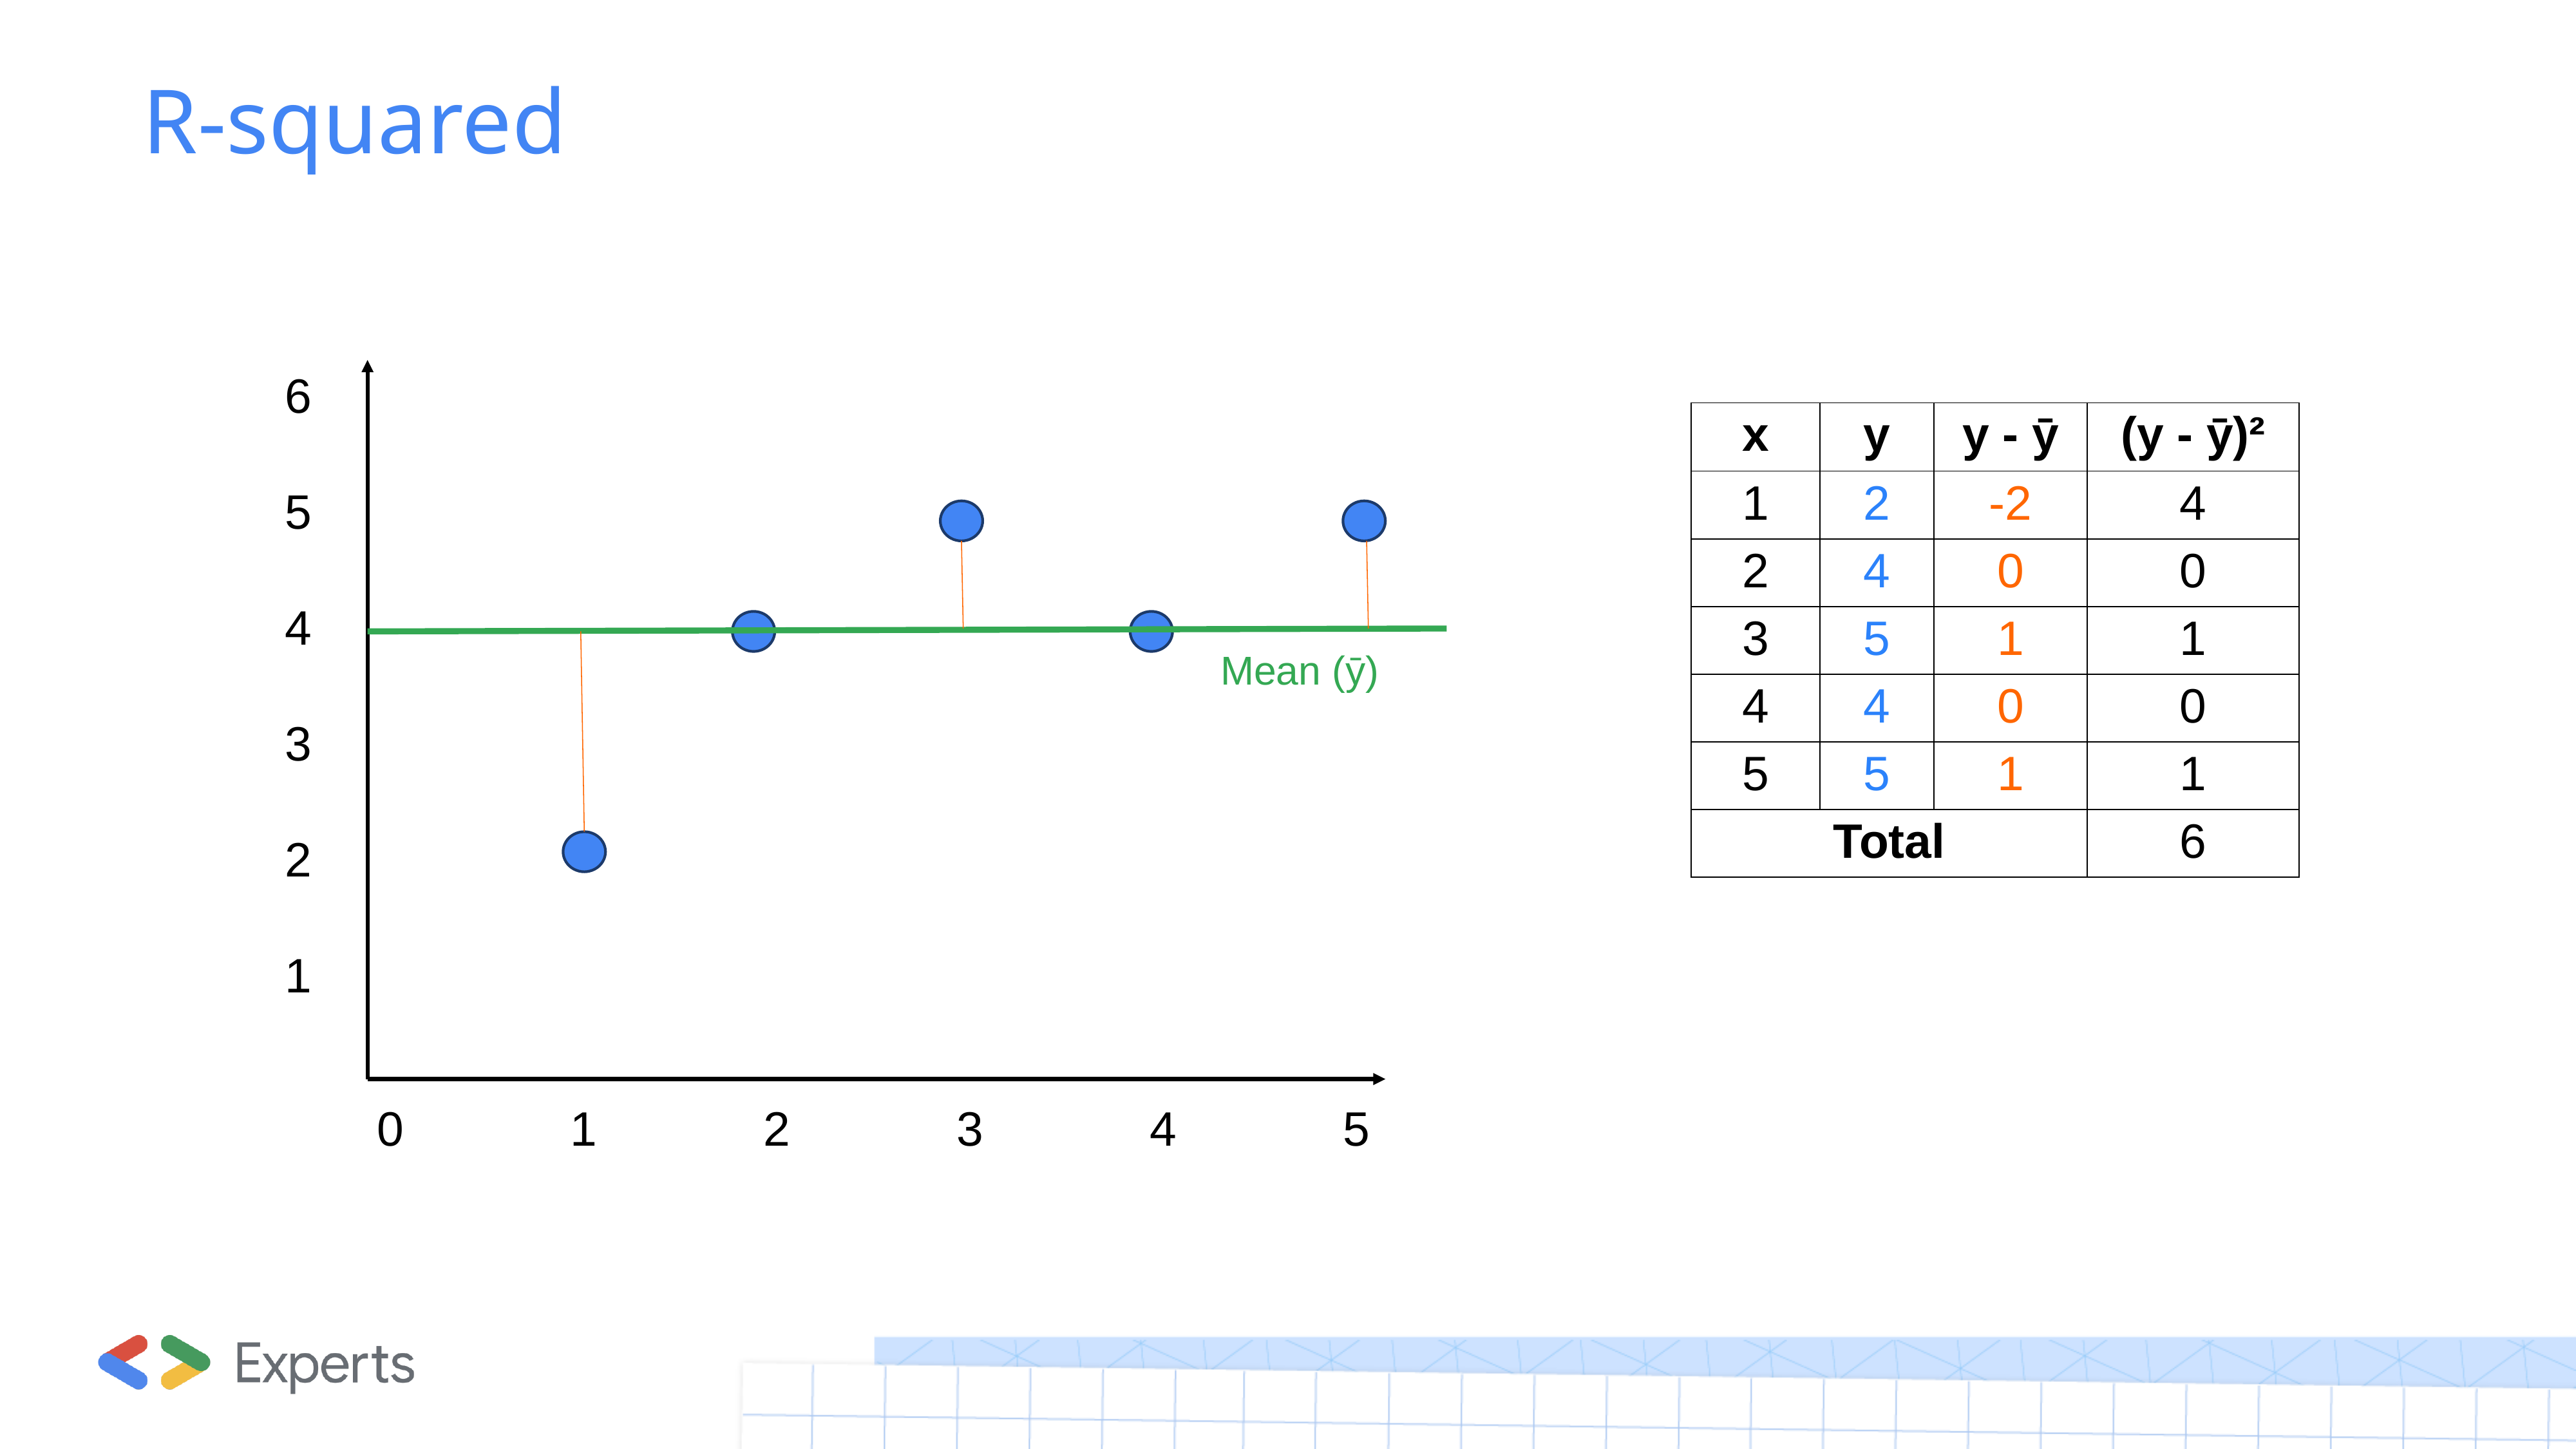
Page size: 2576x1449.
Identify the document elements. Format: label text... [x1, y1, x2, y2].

table_cell 4 [1692, 675, 1819, 741]
table_cell 0 [2088, 540, 2298, 606]
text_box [367, 628, 960, 632]
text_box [580, 631, 585, 832]
table_cell 5 [1692, 743, 1819, 809]
table_cell 4 [1821, 675, 1933, 741]
text_box [1341, 499, 1387, 542]
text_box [961, 540, 963, 629]
text_box [1129, 610, 1173, 626]
text_box [1130, 638, 1173, 653]
table_cell Total [1692, 810, 2087, 876]
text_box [1370, 628, 1447, 632]
table_cell 4 [1821, 540, 1933, 606]
table_cell 1 [2088, 607, 2298, 674]
table_cell 1 [2088, 743, 2298, 809]
table_cell 2 [1821, 471, 1933, 538]
title R-squared [133, 55, 2443, 248]
text_box Mean (ȳ) [1211, 639, 1404, 698]
table_cell 1 [1692, 471, 1819, 538]
table_cell 5 [1821, 607, 1933, 674]
table_cell 6 [2088, 810, 2298, 876]
table_cell 5 [1821, 743, 1933, 809]
text_box [732, 638, 775, 653]
table_cell 0 [2088, 675, 2298, 741]
table_header y - ȳ [1935, 403, 2087, 471]
table_header (y - ȳ)² [2088, 403, 2298, 471]
table_cell 3 [1692, 607, 1819, 674]
table_cell 1 [1935, 743, 2087, 809]
picture [0, 0, 2576, 1449]
text_box 6 5 4 3 2 1 [276, 360, 335, 1007]
text_box [562, 830, 607, 873]
text_box 0 1 2 3 4 5 [367, 1092, 1499, 1218]
table_cell 2 [1692, 540, 1819, 606]
table_cell 0 [1935, 675, 2087, 741]
table_cell 4 [2088, 471, 2298, 538]
table_header x [1692, 403, 1819, 471]
text_box [938, 499, 985, 542]
table_cell -2 [1935, 471, 2087, 538]
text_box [1366, 540, 1368, 629]
table_cell 1 [1935, 607, 2087, 674]
text_box [732, 610, 776, 627]
table_cell 0 [1935, 540, 2087, 606]
table_header y [1821, 403, 1933, 471]
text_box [964, 628, 1365, 632]
